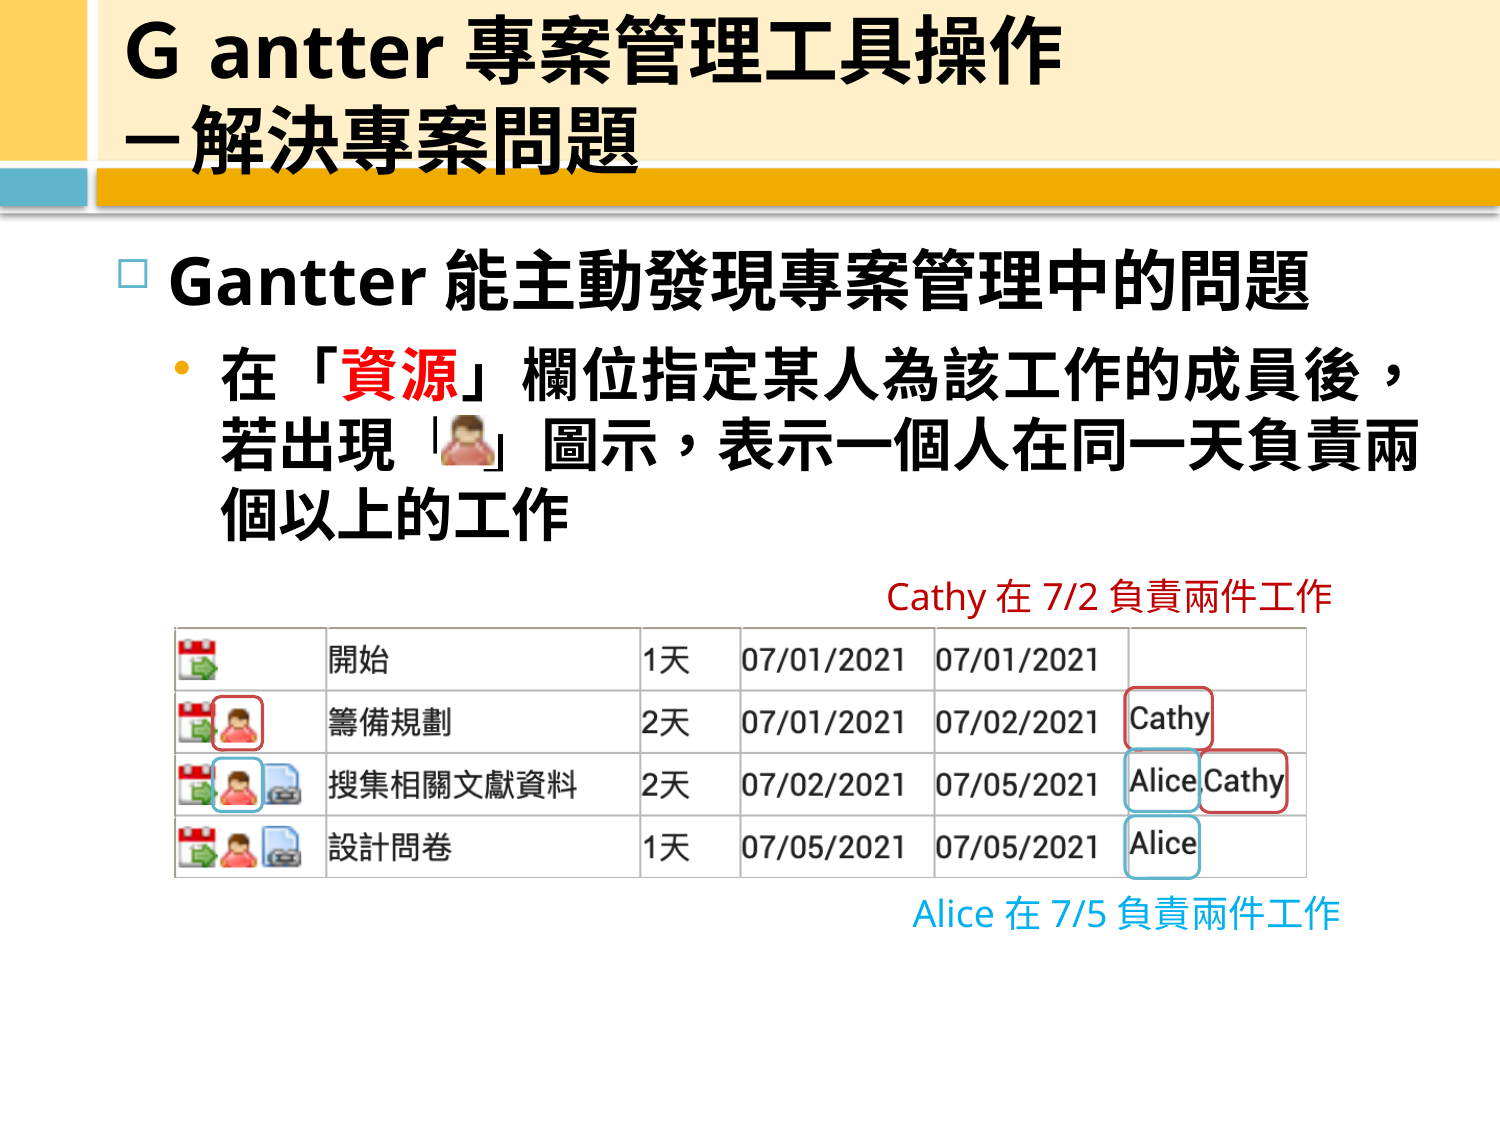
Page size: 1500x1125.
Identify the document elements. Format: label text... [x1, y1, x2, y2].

list Gantter能主動發現專案管理中的問題 在「資源」欄位指定某人為該工作的成員後，若出現「 」圖示，表示一個人在同一天負責兩個以上的工作 [100, 231, 1438, 1024]
text_box Cathy在7/2負責兩件工作 [871, 565, 1348, 625]
text_box Alice在7/5負責兩件工作 [897, 882, 1357, 943]
title Ｇantter專案管理工具操作 －解決專案問題 [100, 26, 1438, 161]
picture [437, 412, 498, 469]
picture [174, 627, 1307, 879]
